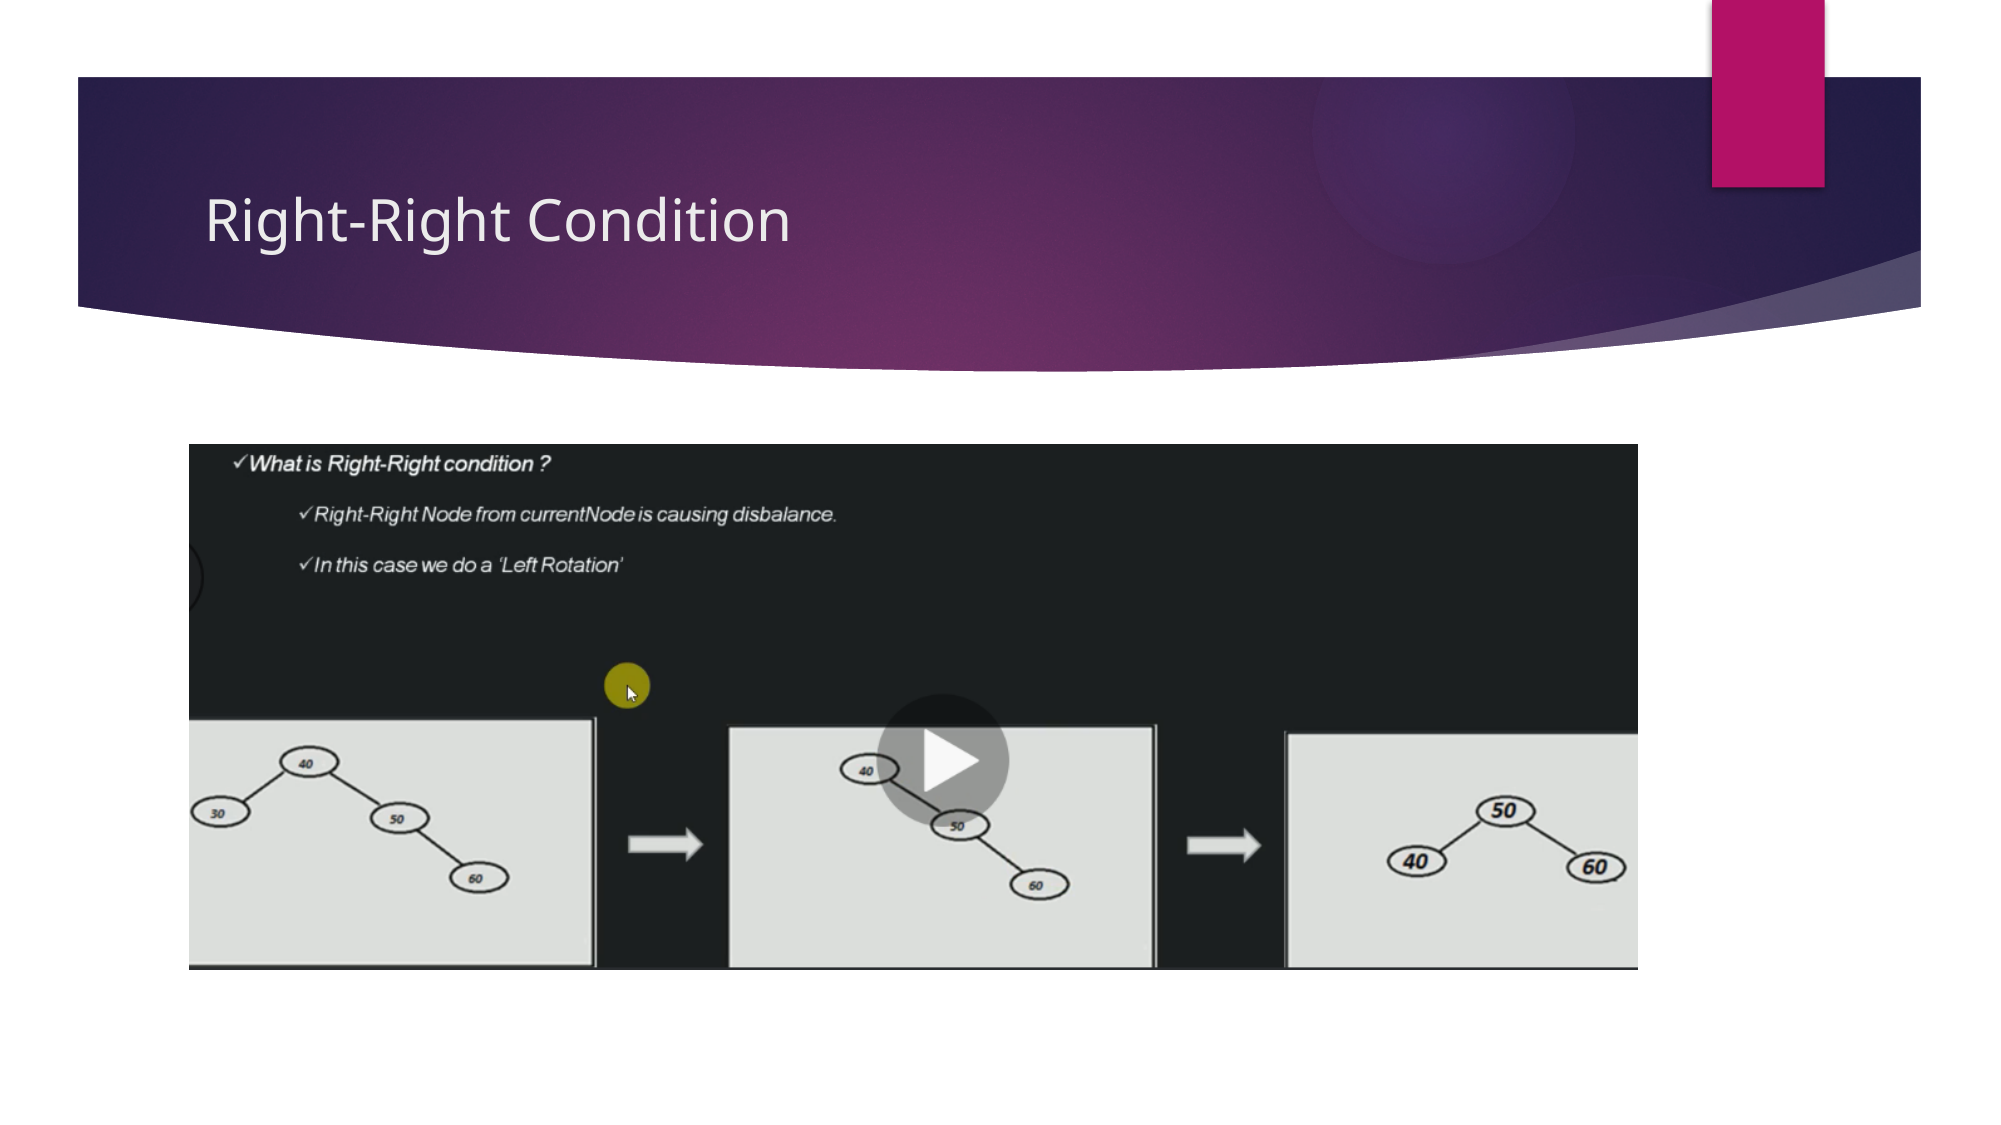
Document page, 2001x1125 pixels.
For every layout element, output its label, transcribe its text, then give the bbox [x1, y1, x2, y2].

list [189, 444, 1638, 971]
title Right-Right Condition [189, 159, 1627, 276]
